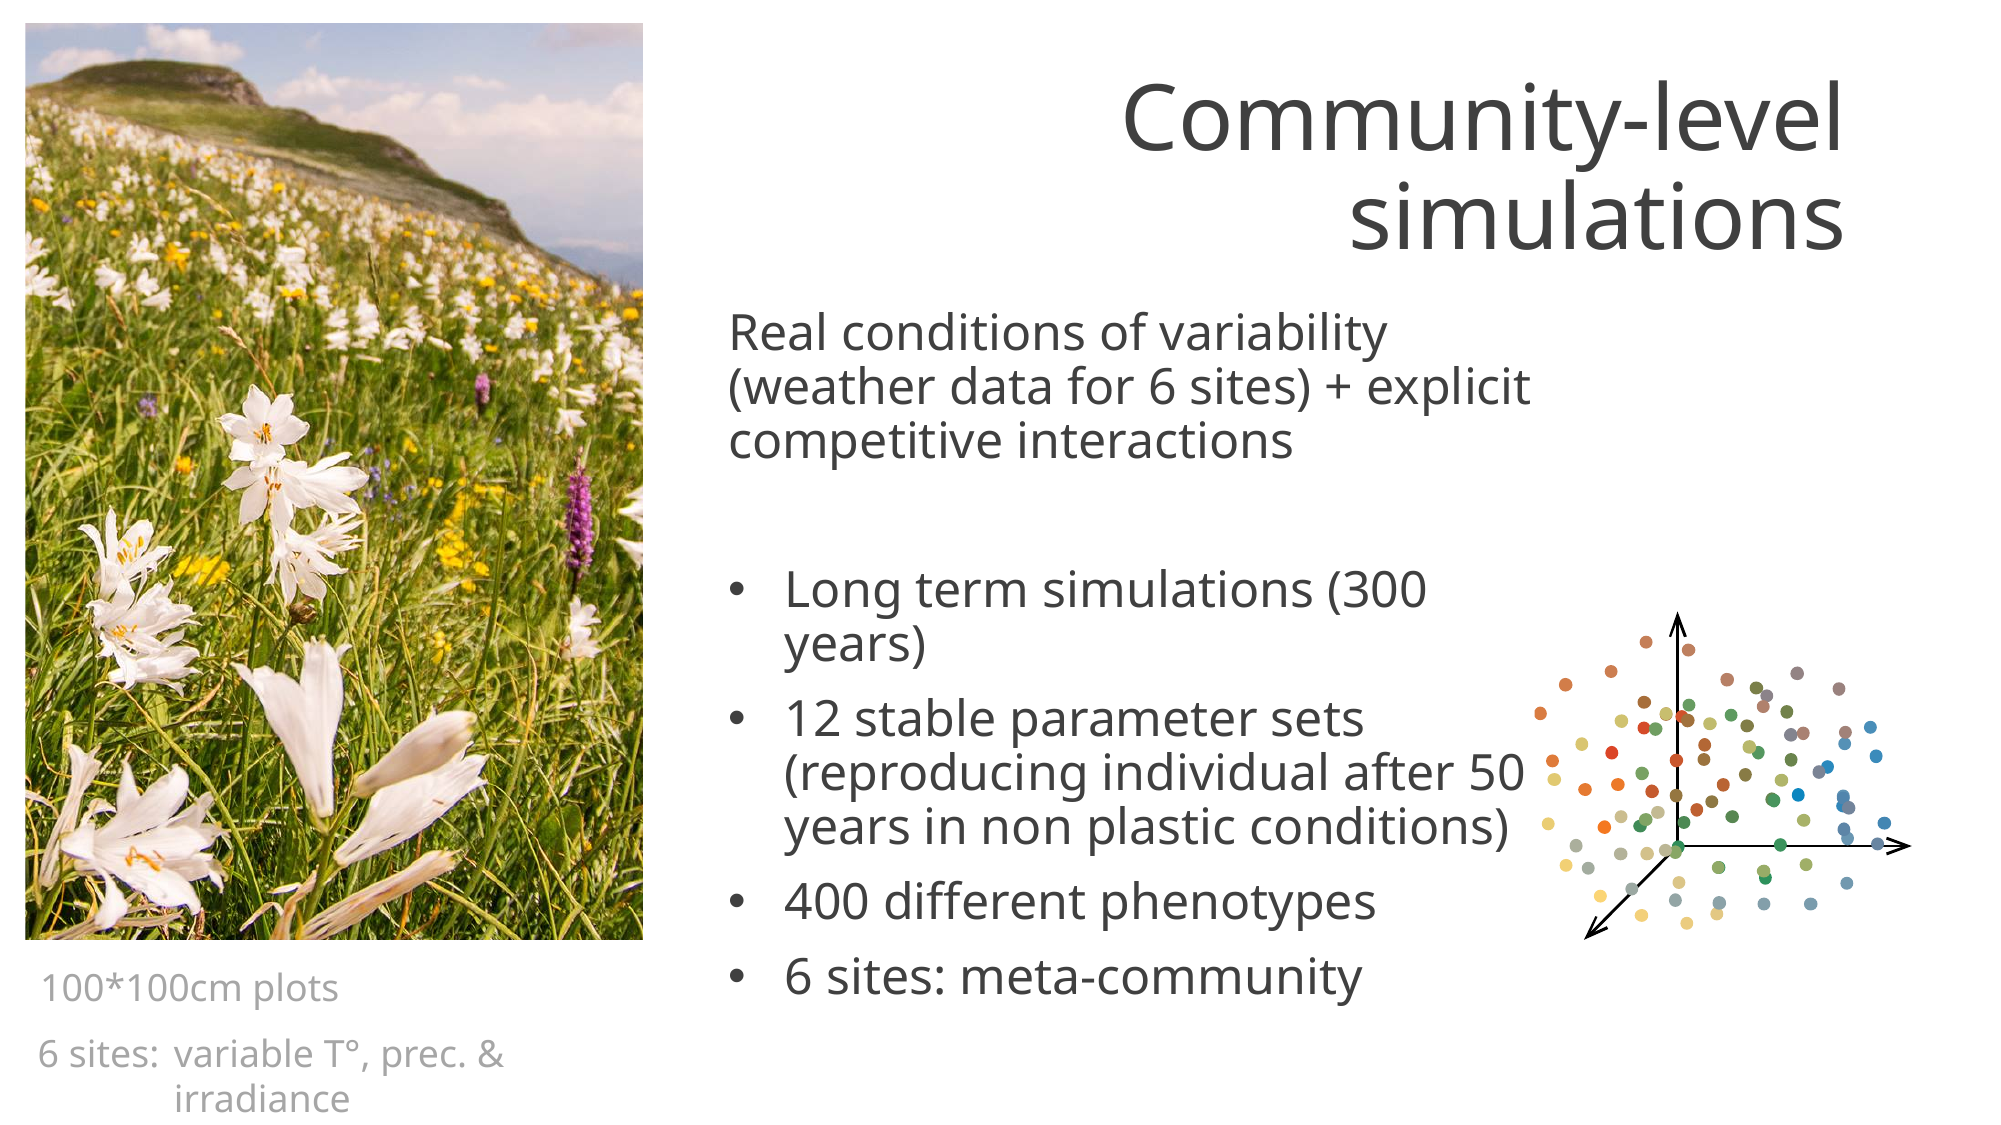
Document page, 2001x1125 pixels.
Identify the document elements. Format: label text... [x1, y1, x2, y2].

text_box 100*100cm plots [25, 956, 377, 1017]
text_box Community-level simulations [799, 59, 1863, 278]
text_box 6 sites: [23, 1022, 159, 1082]
text_box Real conditions of variability (weather data for 6 sites) + explicit competitive interactions Long term simulations (300 years) 12 stable parameter sets (reproducing individual after 50 years in non plastic conditions) 400 different phenotypes 6 sites: meta-community [713, 299, 1575, 1102]
picture [1534, 610, 1912, 940]
text_box variable T°, prec. & irradiance [159, 1022, 680, 1125]
picture [25, 23, 643, 940]
